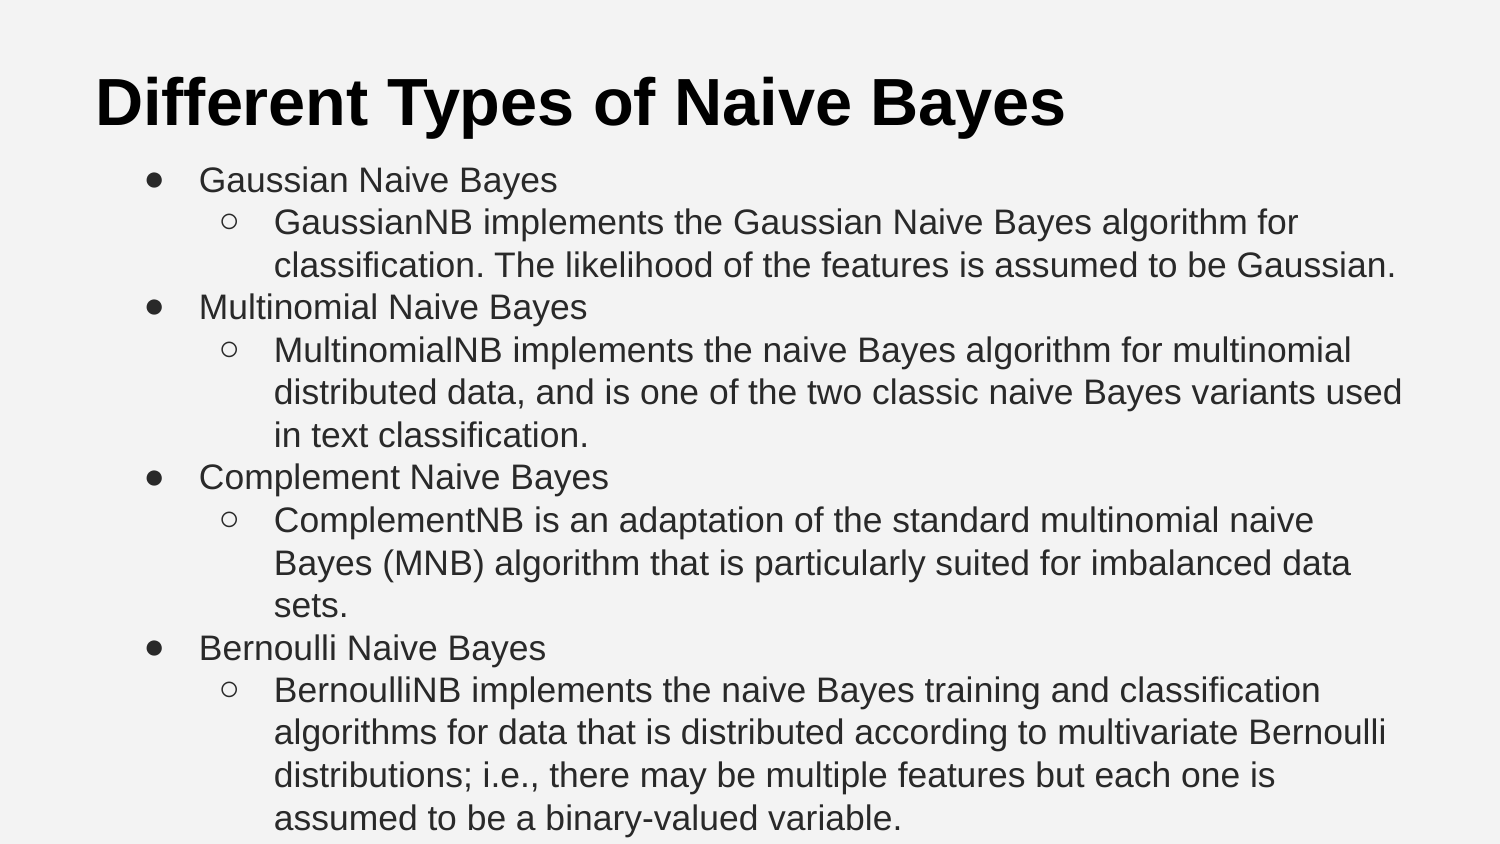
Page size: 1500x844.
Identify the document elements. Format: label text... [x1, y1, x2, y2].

text_box Gaussian Naive Bayes GaussianNB implements the Gaussian Naive Bayes algorithm for classification. The likelihood of the features is assumed to be Gaussian. Multinomial Naive Bayes MultinomialNB implements the naive Bayes algorithm for multinomial distributed data, and is one of the two classic naive Bayes variants used in text classification. Complement Naive Bayes ComplementNB is an adaptation of the standard multinomial naive Bayes (MNB) algorithm that is particularly suited for imbalanced data sets. Bernoulli Naive Bayes BernoulliNB implements the naive Bayes training and classification algorithms for data that is distributed according to multivariate Bernoulli distributions; i.e., there may be multiple features but each one is assumed to be a binary-valued variable. [109, 141, 1439, 844]
title Different Types of Naive Bayes [79, 43, 1191, 199]
